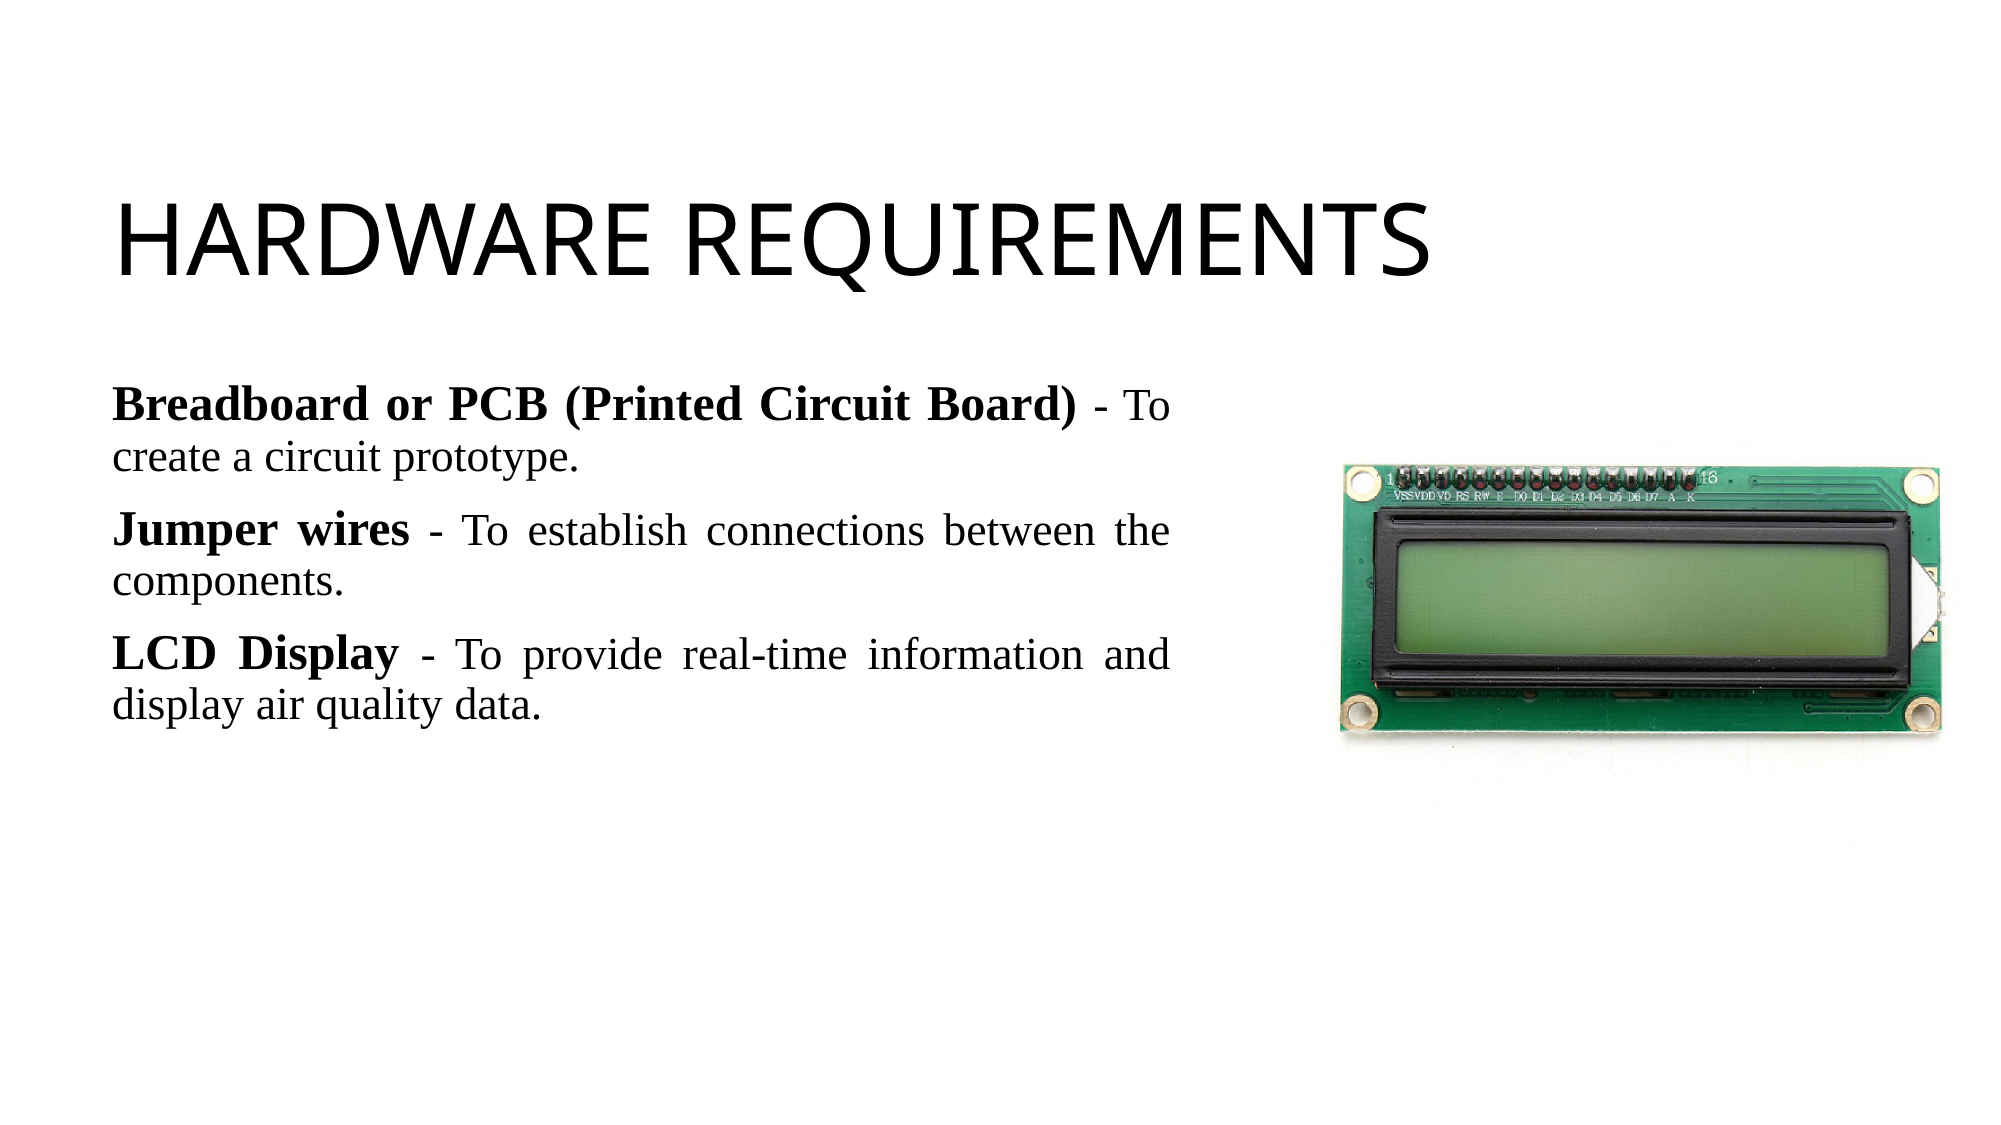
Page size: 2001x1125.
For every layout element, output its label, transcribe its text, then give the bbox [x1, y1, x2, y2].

subtitle Breadboard or PCB (Printed Circuit Board) - To create a circuit prototype. Jumper wires - To establish connections between the components. LCD Display - To provide real-time information and display air quality data. [97, 370, 1186, 861]
picture [1298, 370, 1975, 861]
title HARDWARE REQUIREMENTS [97, 142, 1909, 305]
